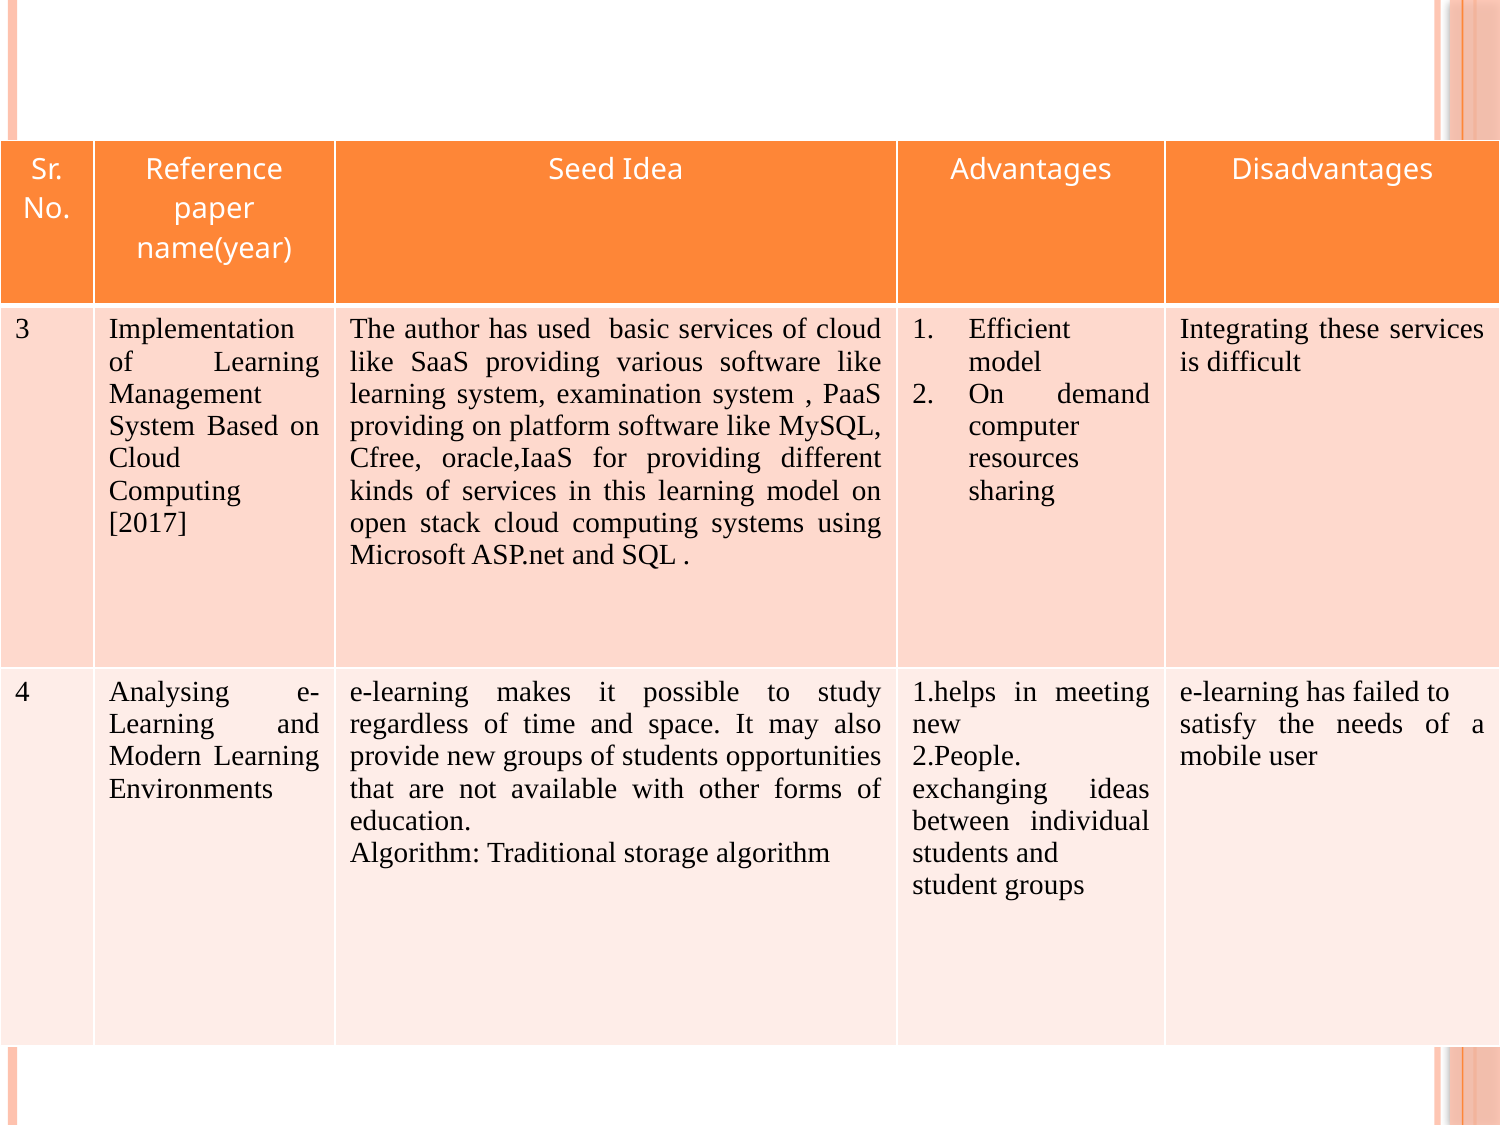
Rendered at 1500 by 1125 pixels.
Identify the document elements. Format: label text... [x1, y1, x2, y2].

table_header Reference paper name(year) [95, 141, 334, 303]
table_cell e-learning has failed to satisfy the needs of a mobile user [1166, 669, 1499, 1045]
table_cell 1.helps in meeting new 2.People. exchanging ideas between individual students and student groups [898, 669, 1164, 1045]
table_cell 3 [1, 308, 93, 667]
table_cell 4 [1, 669, 93, 1045]
table_header Advantages [898, 141, 1164, 303]
table_cell Analysing e-Learning and Modern Learning Environments [95, 669, 334, 1045]
table_header Disadvantages [1166, 141, 1499, 303]
table_cell Integrating these services is difficult [1166, 308, 1499, 667]
table_header Sr. No. [1, 141, 93, 303]
table_header Seed Idea [336, 141, 896, 303]
table_cell Efficient model On demand computer resources sharing [898, 308, 1164, 667]
table_cell The author has used basic services of cloud like SaaS providing various software like learning system, examination system , PaaS providing on platform software like MySQL, Cfree, oracle,IaaS for providing different kinds of services in this learning model on open stack cloud computing systems using Microsoft ASP.net and SQL . [336, 308, 896, 667]
table_cell e-learning makes it possible to study regardless of time and space. It may also provide new groups of students opportunities that are not available with other forms of education. Algorithm: Traditional storage algorithm [336, 669, 896, 1045]
table_cell Implementation of Learning Management System Based on Cloud Computing [2017] [95, 308, 334, 667]
